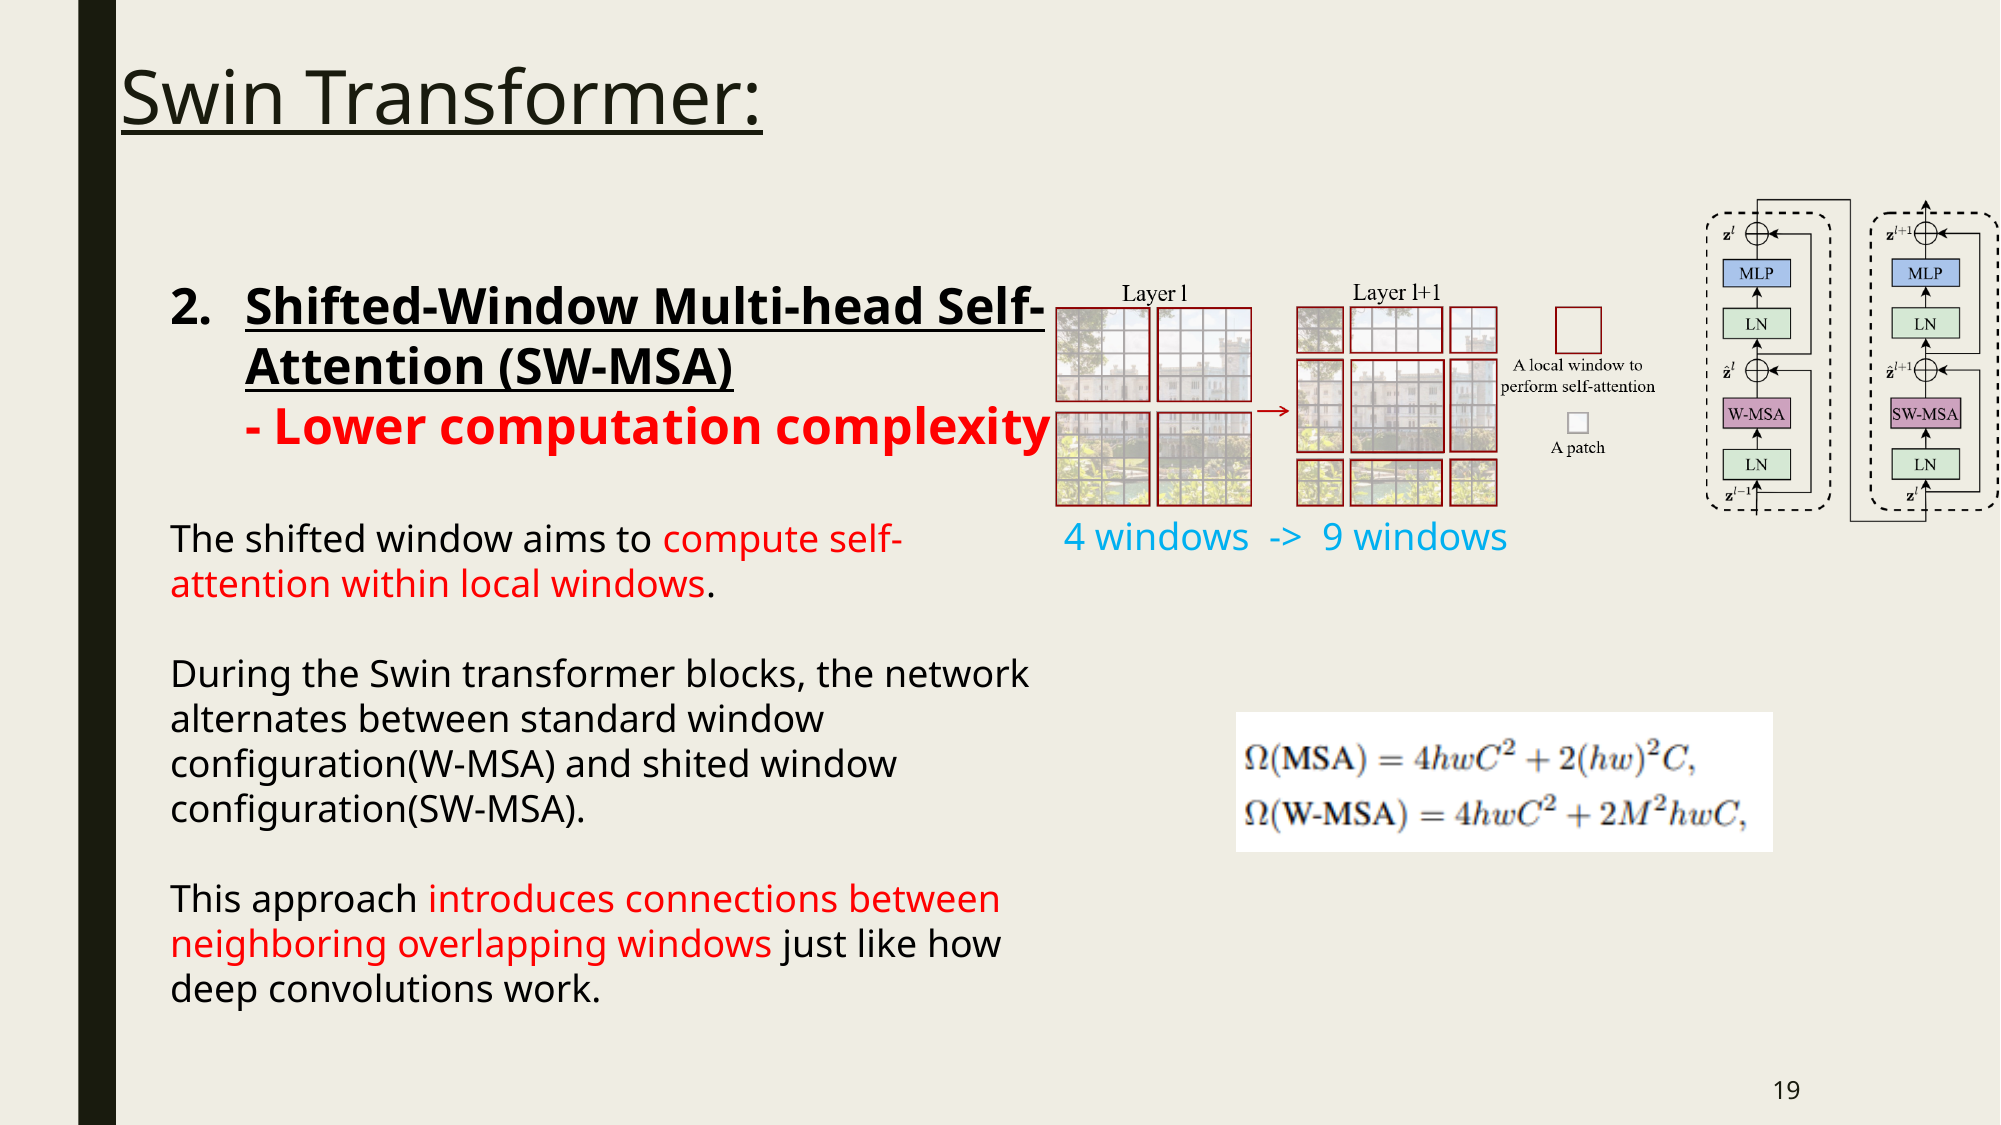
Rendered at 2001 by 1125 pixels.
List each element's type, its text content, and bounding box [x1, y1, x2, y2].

picture [1141, 533, 1150, 538]
picture [1400, 533, 1408, 538]
text_box Shifted-Window Multi-head Self-Attention (SW-MSA) - Lower computation complexity The shifted window aims to compute self-attention within local windows. During the Swin transformer blocks, the network alternates between standard window configuration(W-MSA) and shited window configuration(SW-MSA). This approach introduces connections between neighboring overlapping windows just like how deep convolutions work. [155, 267, 1068, 1125]
picture [1422, 533, 1431, 538]
text_box 4 windows -> 9 windows [1049, 538, 1524, 566]
slide_number 19 [1553, 1058, 1816, 1125]
picture [1445, 533, 1455, 538]
picture [1328, 526, 1337, 537]
title Swin Transformer: [105, 52, 1895, 240]
picture [1236, 712, 1773, 852]
picture [1164, 533, 1173, 538]
picture [1030, 191, 2001, 538]
picture [1187, 533, 1196, 538]
picture [1071, 530, 1077, 538]
